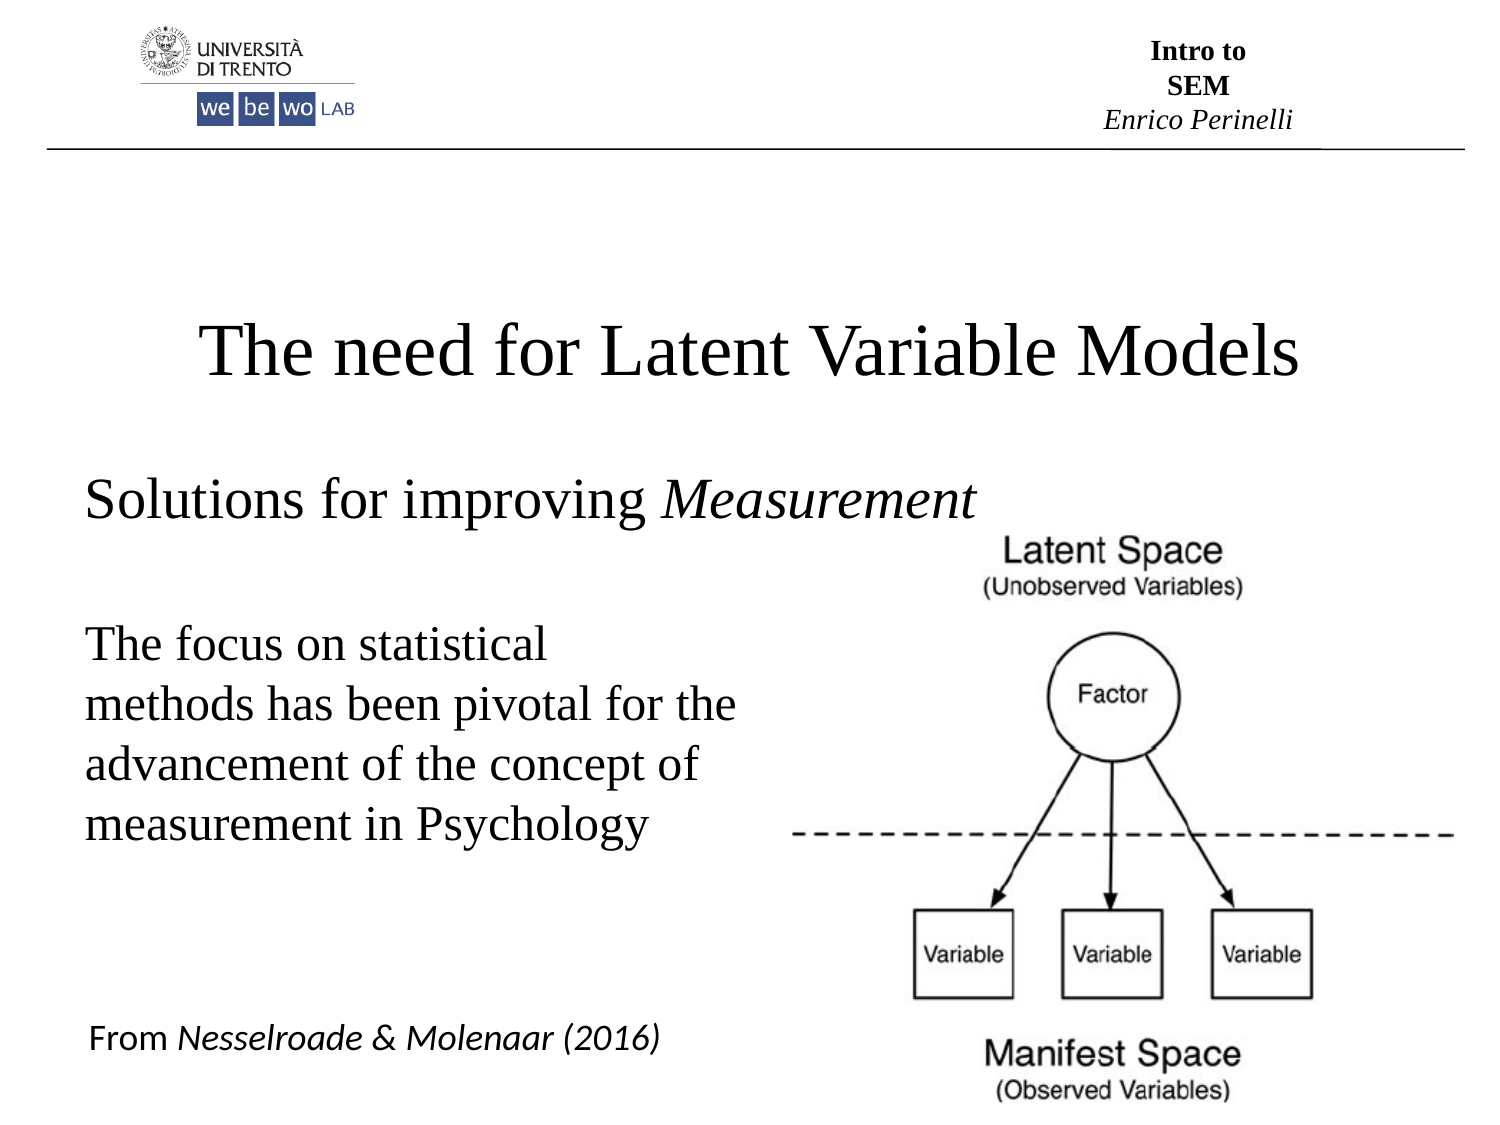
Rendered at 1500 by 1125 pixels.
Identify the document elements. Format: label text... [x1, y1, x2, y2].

text_box The need for Latent Variable Models Solutions for improving Measurement The focus on statistical methods has been pivotal for the advancement of the concept of measurement in Psychology [70, 292, 1430, 858]
text_box Intro to SEM Enrico Perinelli [1088, 23, 1309, 143]
picture [136, 19, 362, 134]
picture [784, 527, 1467, 1114]
text_box From Nesselroade & Molenaar (2016) [74, 1005, 676, 1066]
